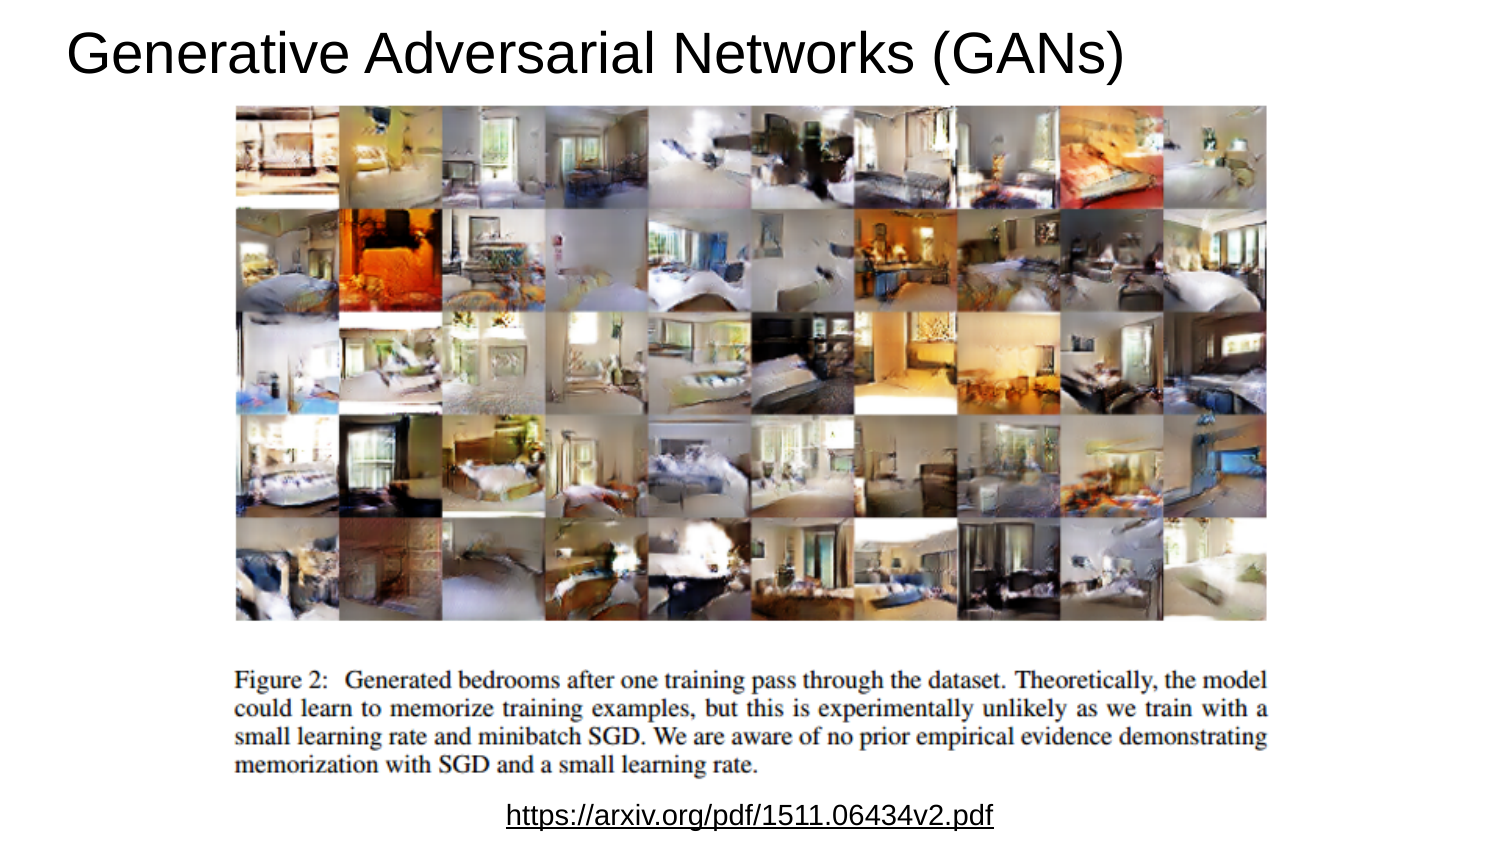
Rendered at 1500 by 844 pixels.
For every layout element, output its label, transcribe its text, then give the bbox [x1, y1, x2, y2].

picture [205, 81, 1295, 812]
title Generative Adversarial Networks (GANs) [51, 0, 1451, 94]
text_box https://arxiv.org/pdf/1511.06434v2.pdf [0, 781, 1500, 844]
